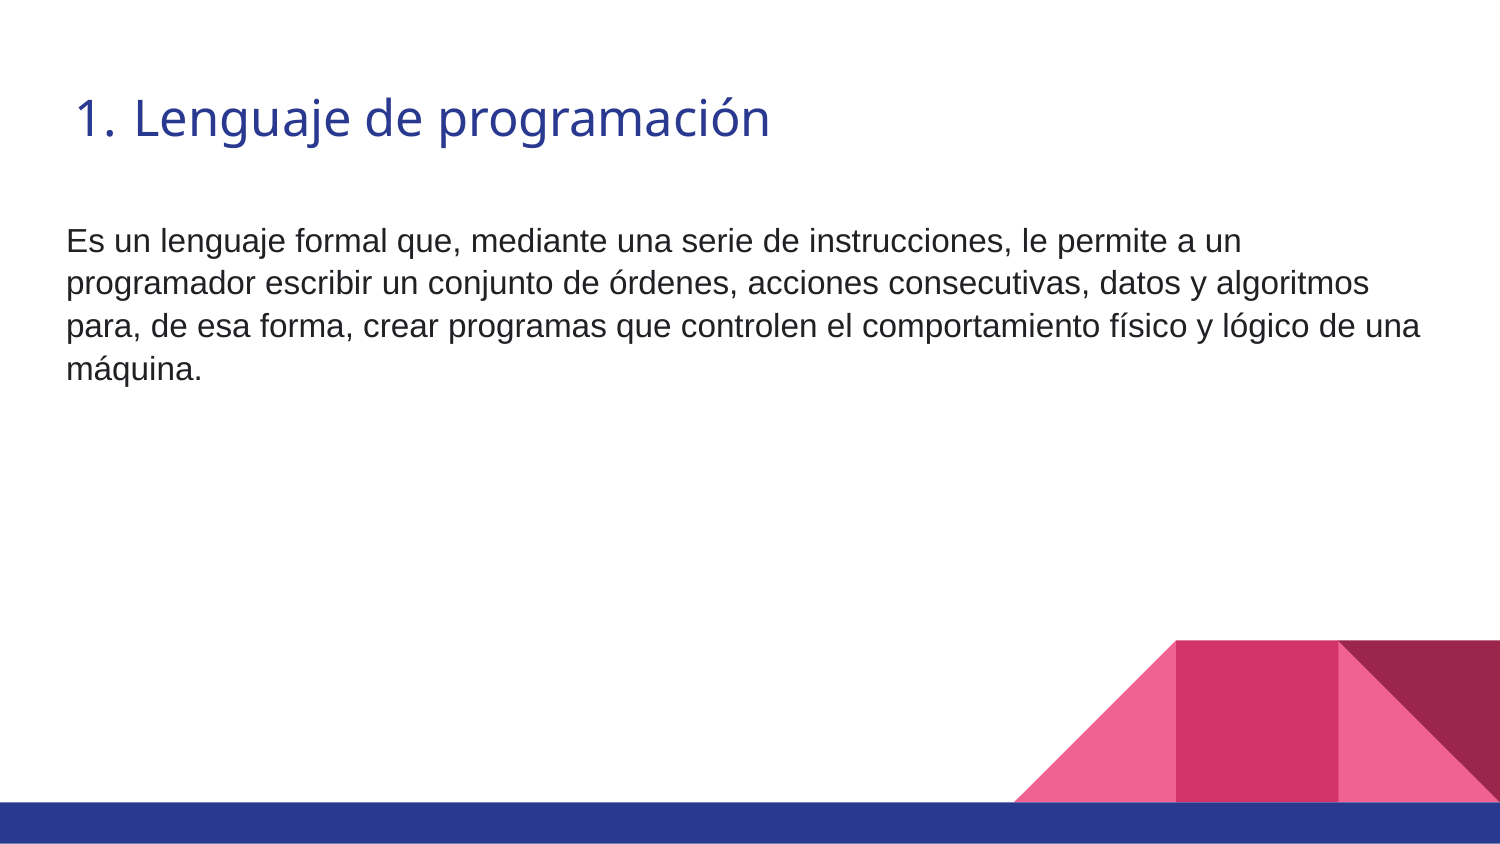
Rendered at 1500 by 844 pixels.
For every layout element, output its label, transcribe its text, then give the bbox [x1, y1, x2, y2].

title Lenguaje de programación [51, 67, 1449, 167]
list Es un lenguaje formal que, mediante una serie de instrucciones, le permite a un programador escribir un conjunto de órdenes, acciones consecutivas, datos y algoritmos para, de esa forma, crear programas que controlen el comportamiento físico y lógico de una máquina. [51, 201, 1449, 782]
